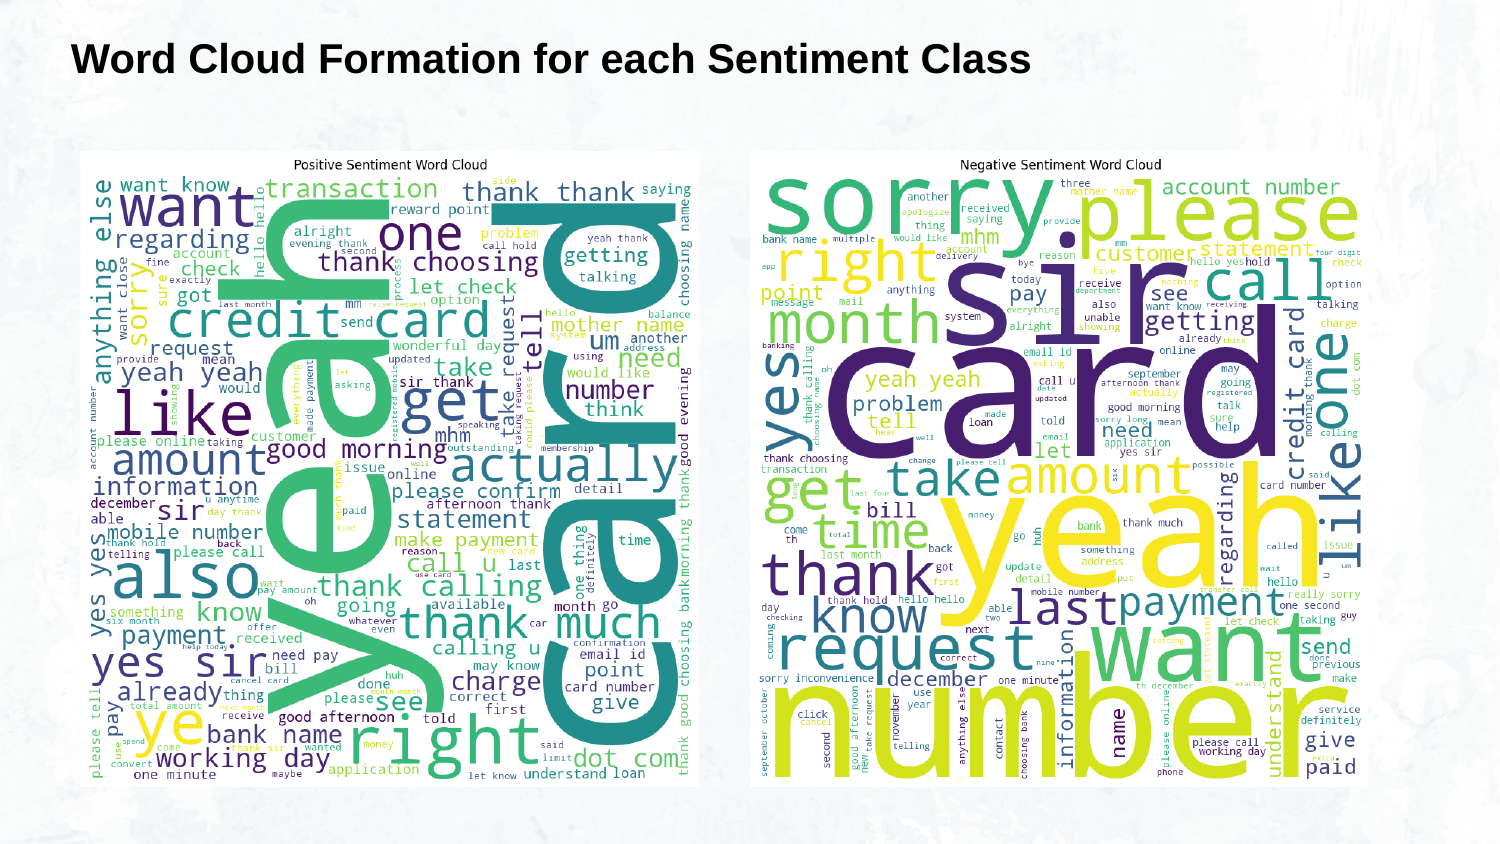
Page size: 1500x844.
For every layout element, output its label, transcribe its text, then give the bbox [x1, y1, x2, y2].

picture [0, 0, 1500, 844]
text_box Word Cloud Formation for each Sentiment Class [56, 24, 1186, 89]
